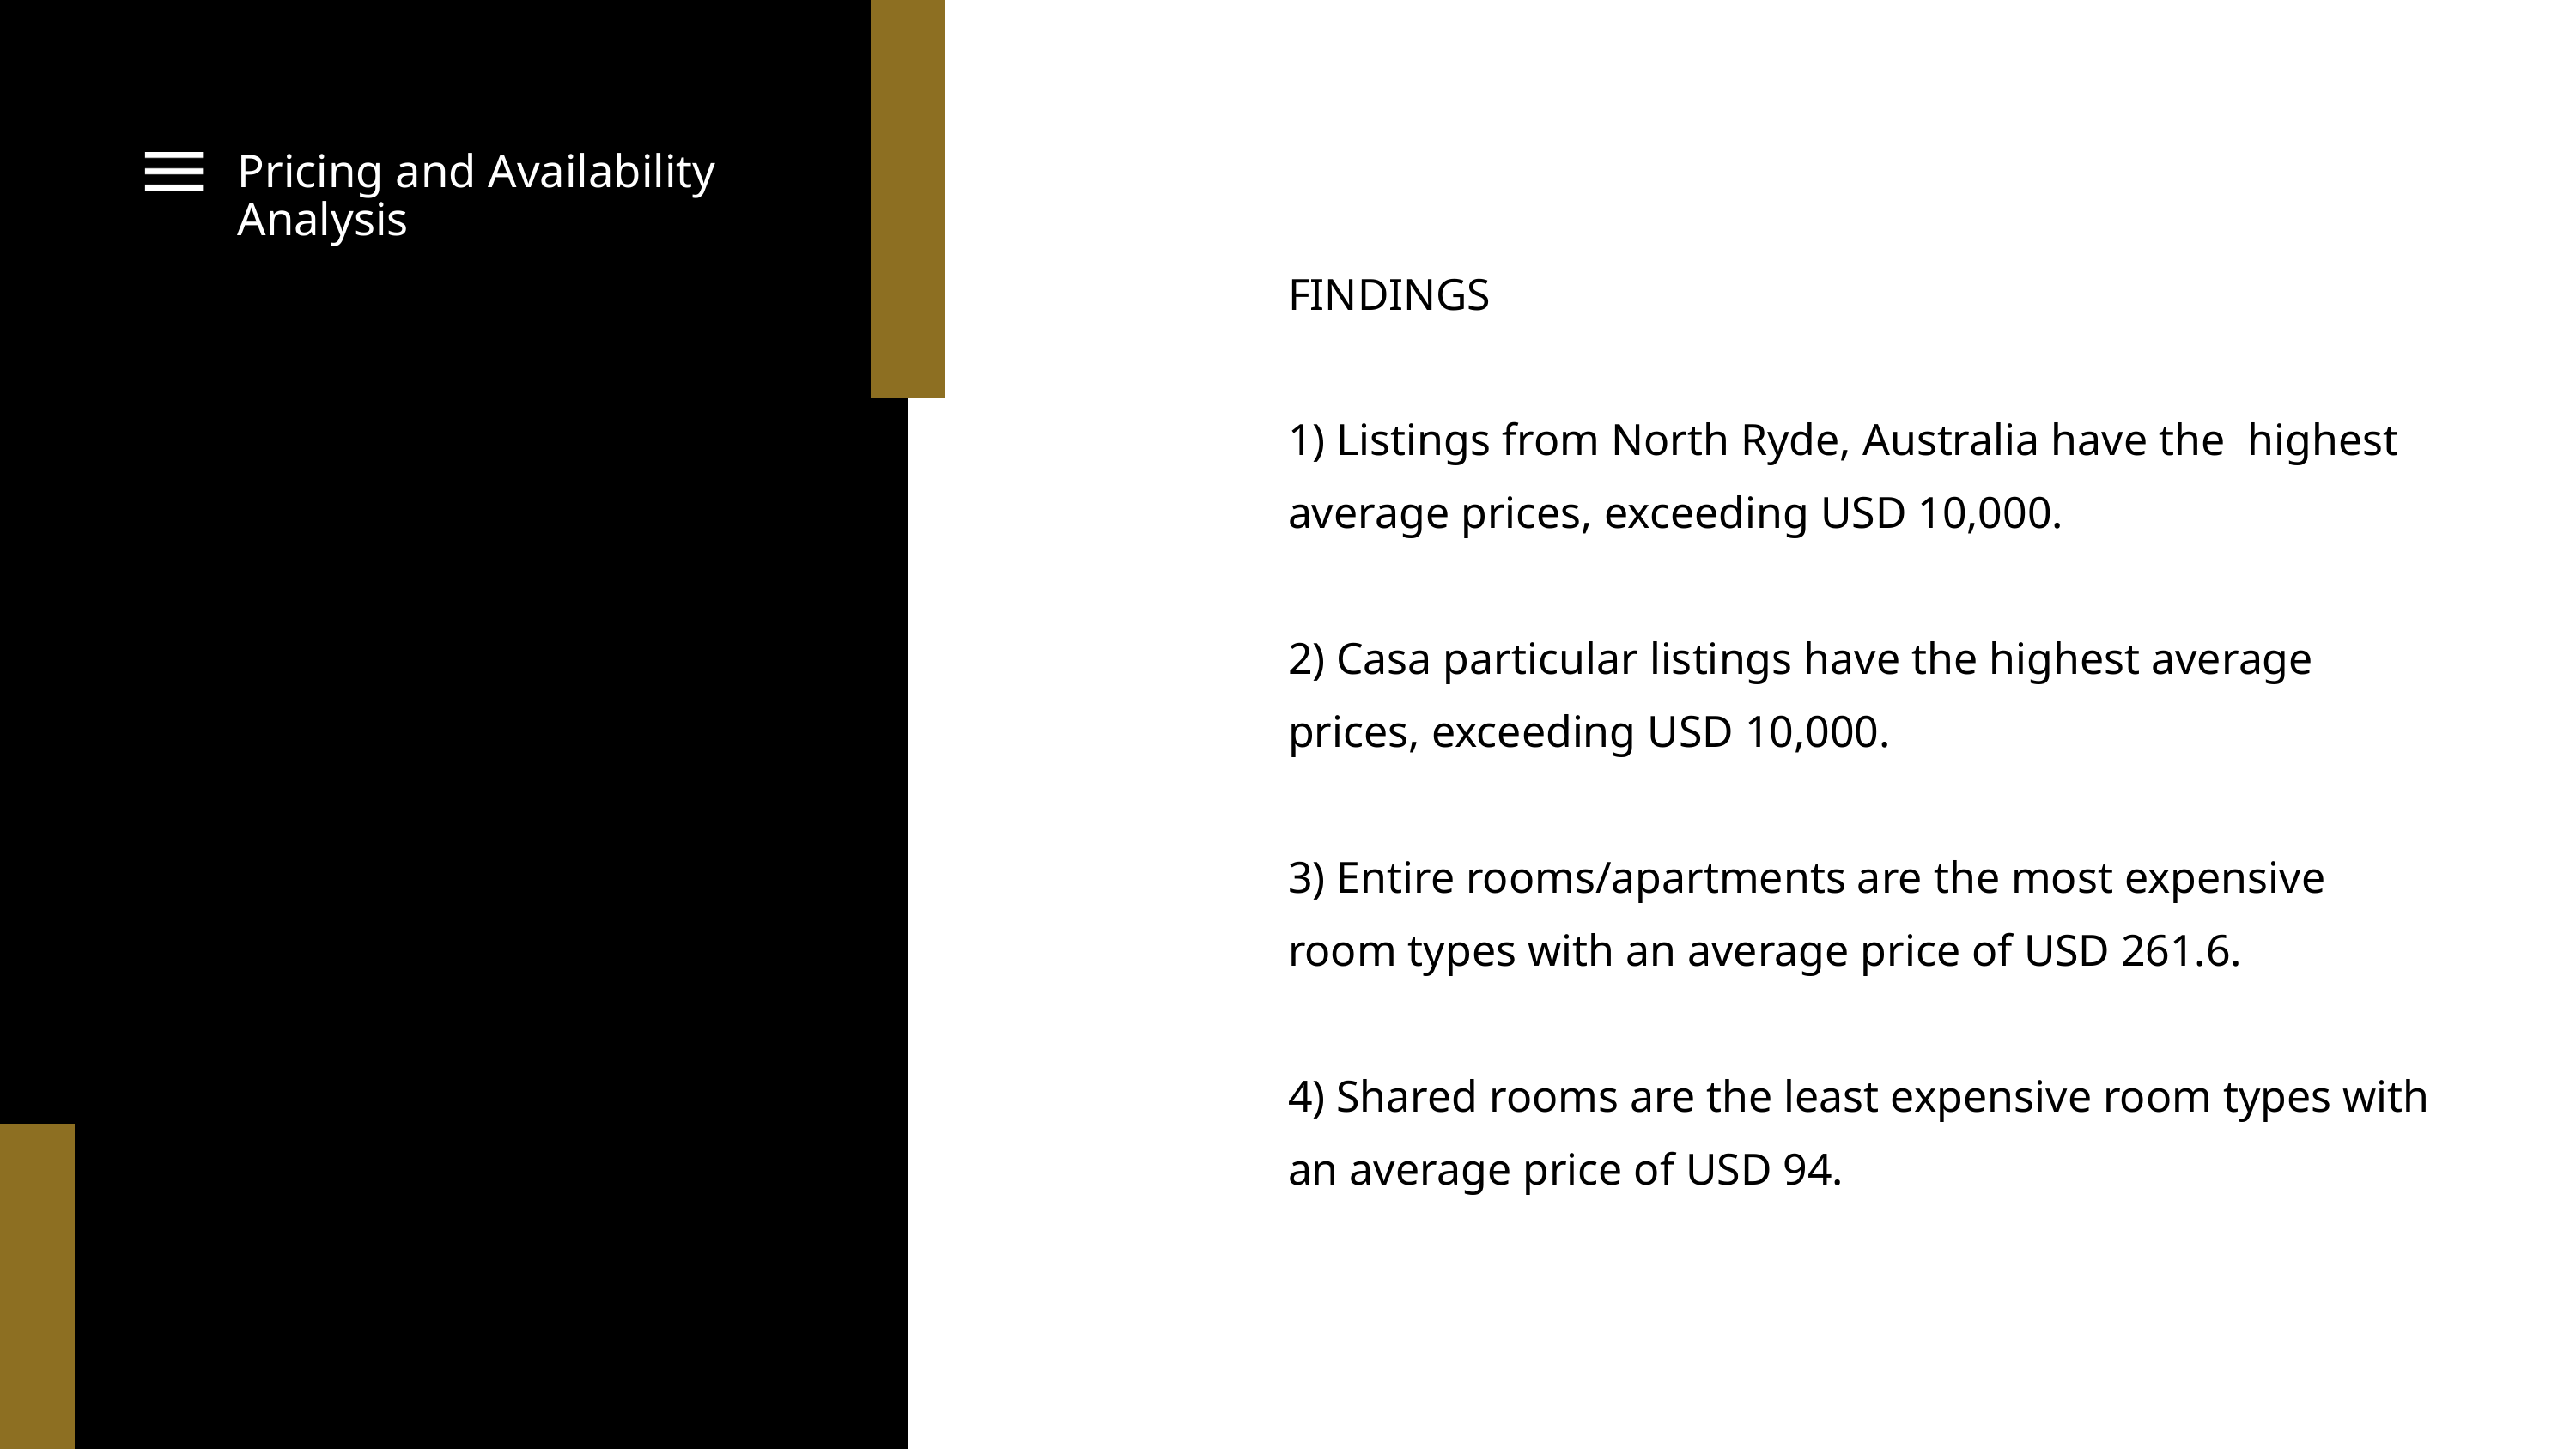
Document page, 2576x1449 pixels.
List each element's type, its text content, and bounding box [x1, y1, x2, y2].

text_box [870, 0, 946, 399]
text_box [0, 1123, 76, 1449]
text_box FINDINGS 1) Listings from North Ryde, Australia have the highest average prices, exceeding USD 10,000. 2) Casa particular listings have the highest average prices, exceeding USD 10,000. 3) Entire rooms/apartments are the most expensive room types with an average price of USD 261.6. 4) Shared rooms are the least expensive room types with an average price of USD 94. [1288, 245, 2432, 1194]
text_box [0, 0, 909, 1449]
